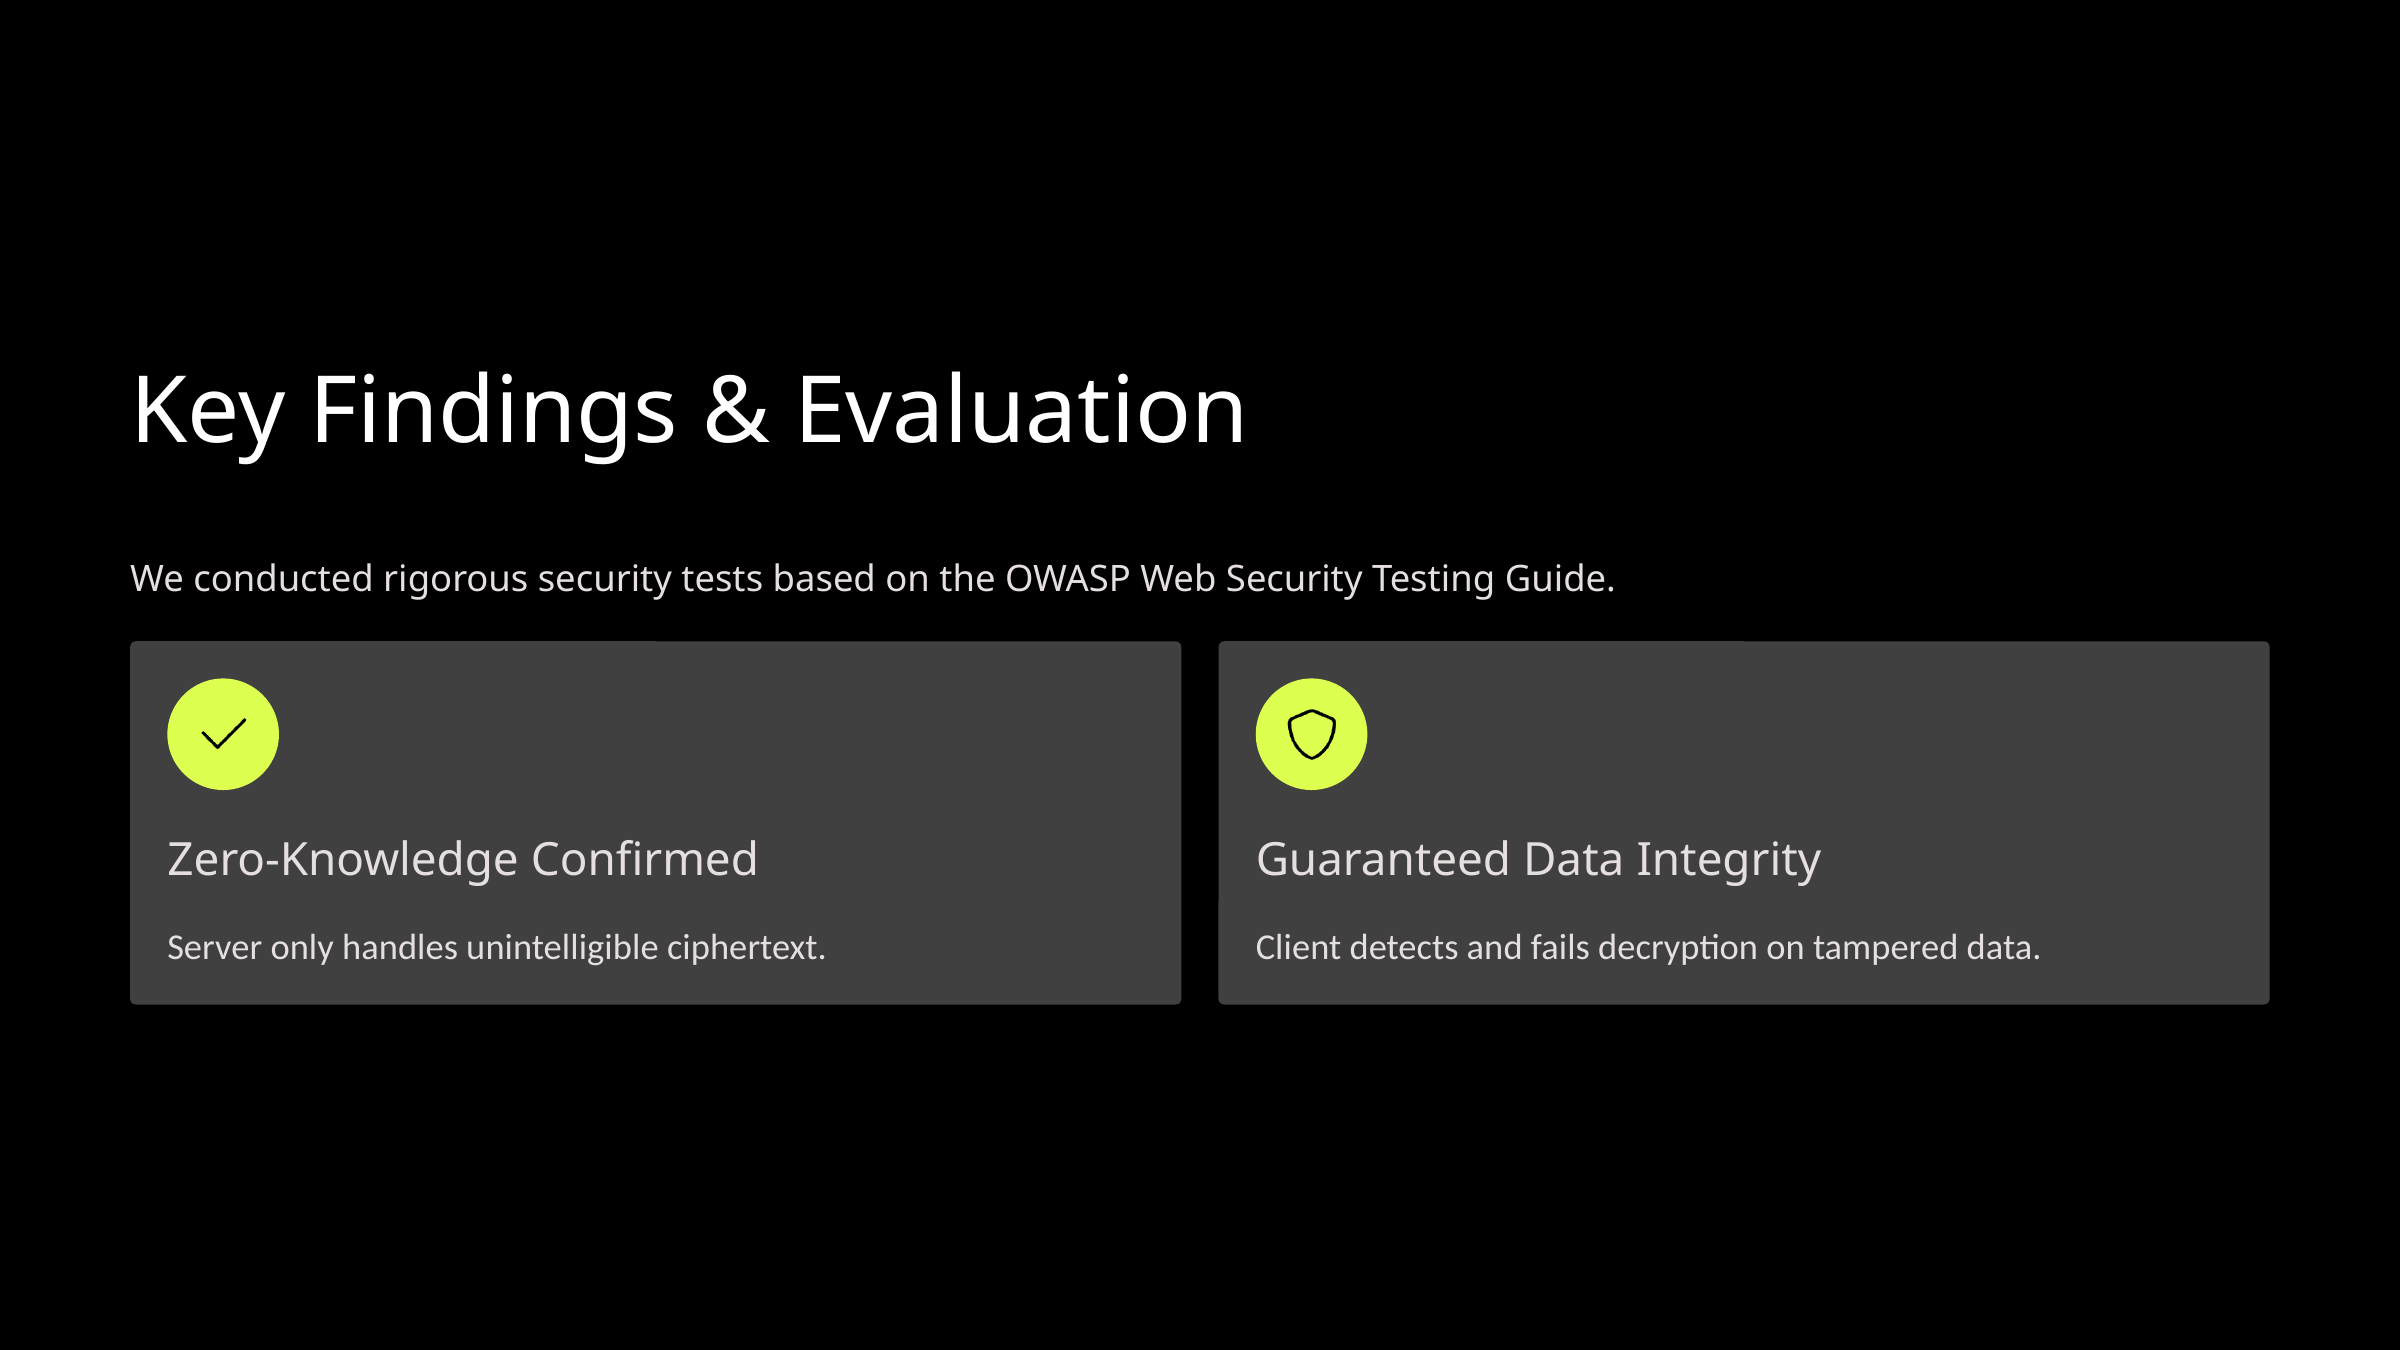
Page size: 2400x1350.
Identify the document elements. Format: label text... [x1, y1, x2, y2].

text_box Zero-Knowledge Confirmed [167, 827, 837, 886]
text_box Server only handles unintelligible ciphertext. [167, 907, 1145, 968]
picture [1286, 702, 1337, 766]
text_box Client detects and fails decryption on tampered data. [1255, 907, 2233, 968]
picture [198, 702, 249, 766]
text_box [130, 641, 1182, 1005]
text_box Key Findings & Evaluation ✅ [130, 345, 1698, 466]
text_box We conducted rigorous security tests based on the OWASP Web Security Testing Guide. [130, 539, 2270, 600]
text_box Guaranteed Data Integrity [1255, 827, 1954, 886]
text_box [1218, 641, 2270, 1005]
text_box [1255, 678, 1368, 791]
text_box [167, 678, 279, 791]
